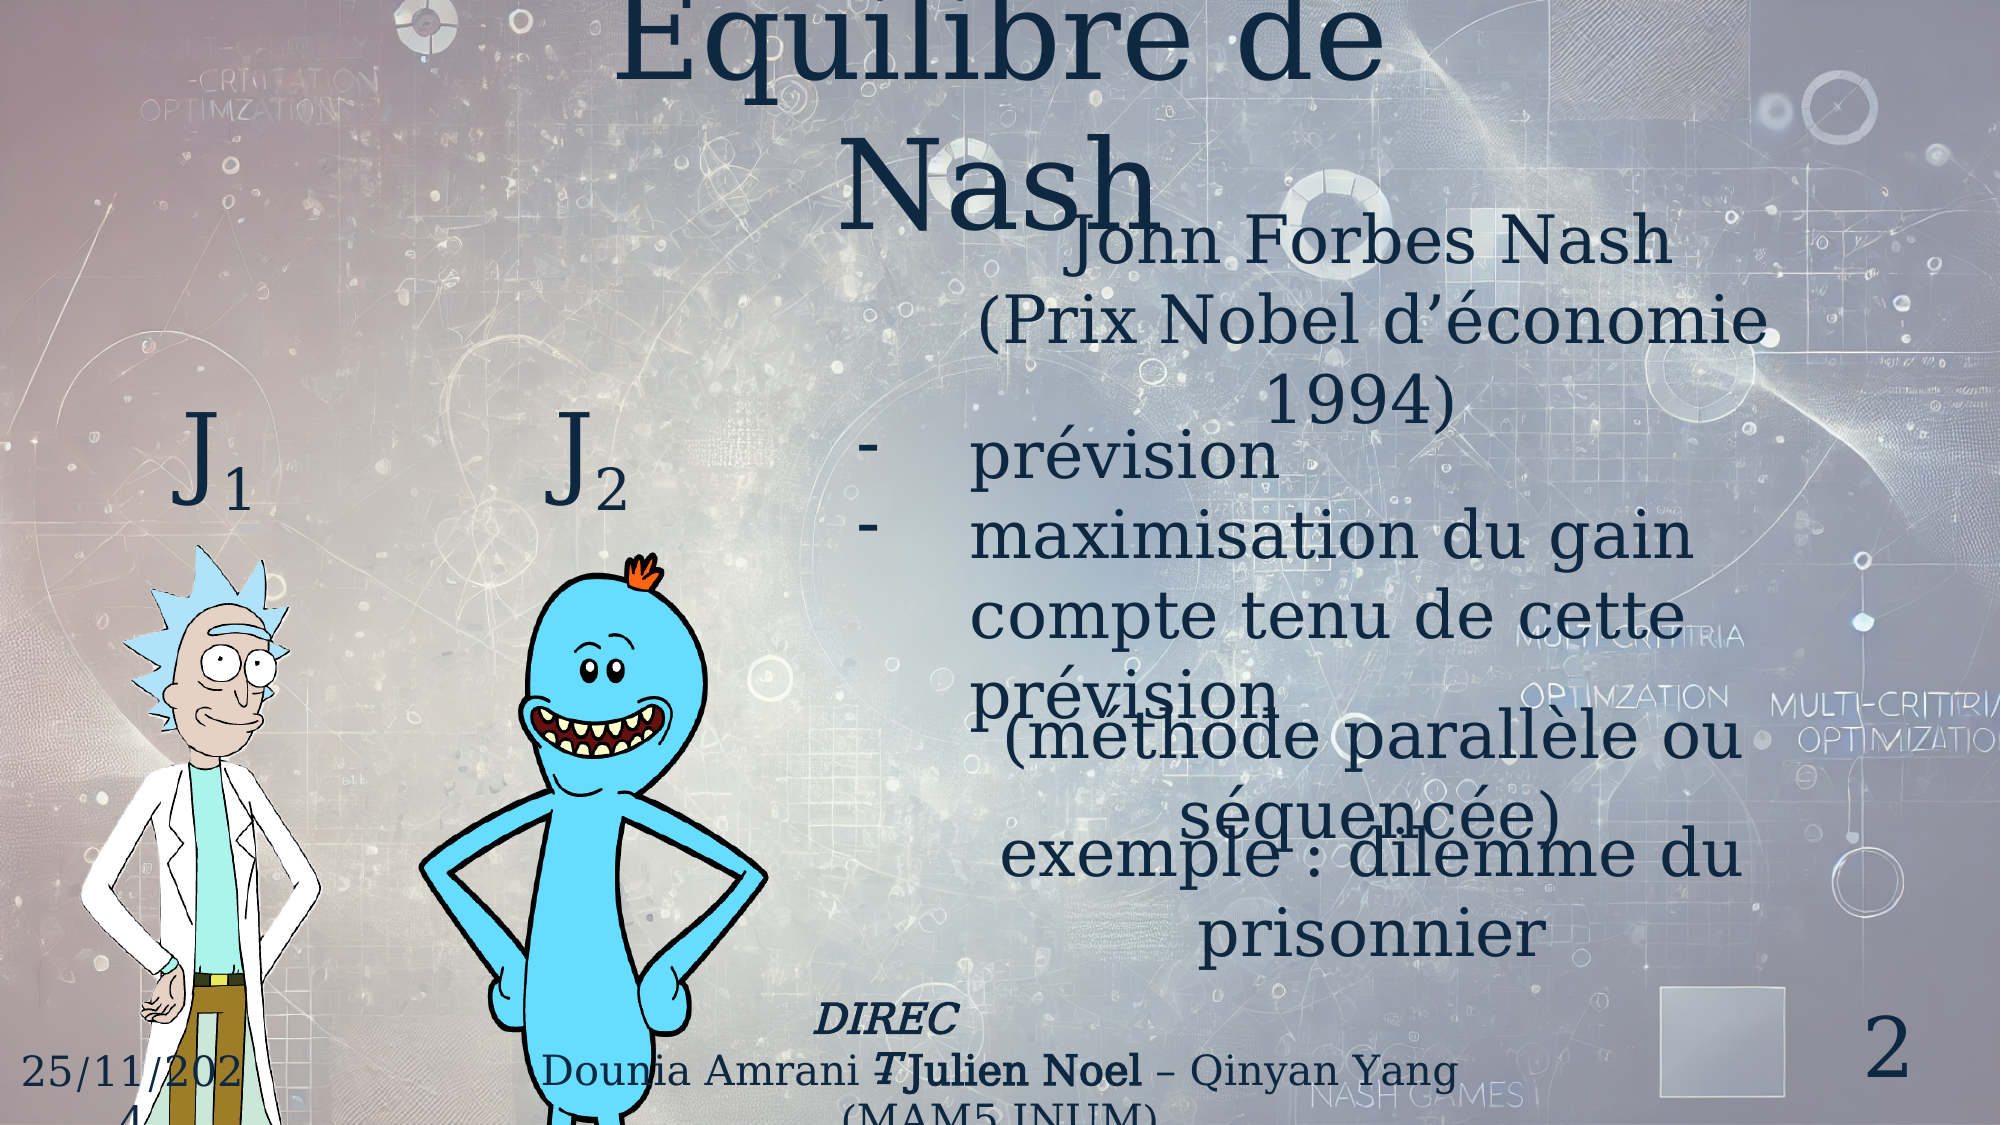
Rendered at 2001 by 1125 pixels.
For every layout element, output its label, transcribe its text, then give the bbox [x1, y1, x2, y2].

text_box John Forbes Nash (Prix Nobel d’économie 1994) [911, 189, 1833, 445]
picture [415, 544, 772, 1125]
text_box exemple : dilemme du prisonnier [856, 802, 1889, 978]
text_box [1799, 980, 1978, 1107]
text_box J2 [523, 377, 663, 529]
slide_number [0, 1065, 70, 1125]
text_box J1 [150, 377, 289, 529]
picture [70, 544, 337, 1125]
text_box DIRECT [792, 1011, 975, 1072]
footer Dounia Amrani – Julien Noel – Qinyan Yang (MAM5 INUM) [772, 1063, 1536, 1124]
text_box (méthode parallèle ou séquencée) [868, 684, 1877, 802]
text_box prévision maximisation du gain compte tenu de cette prévision [842, 404, 1948, 740]
text_box Équilibre de Nash [508, 0, 1492, 262]
